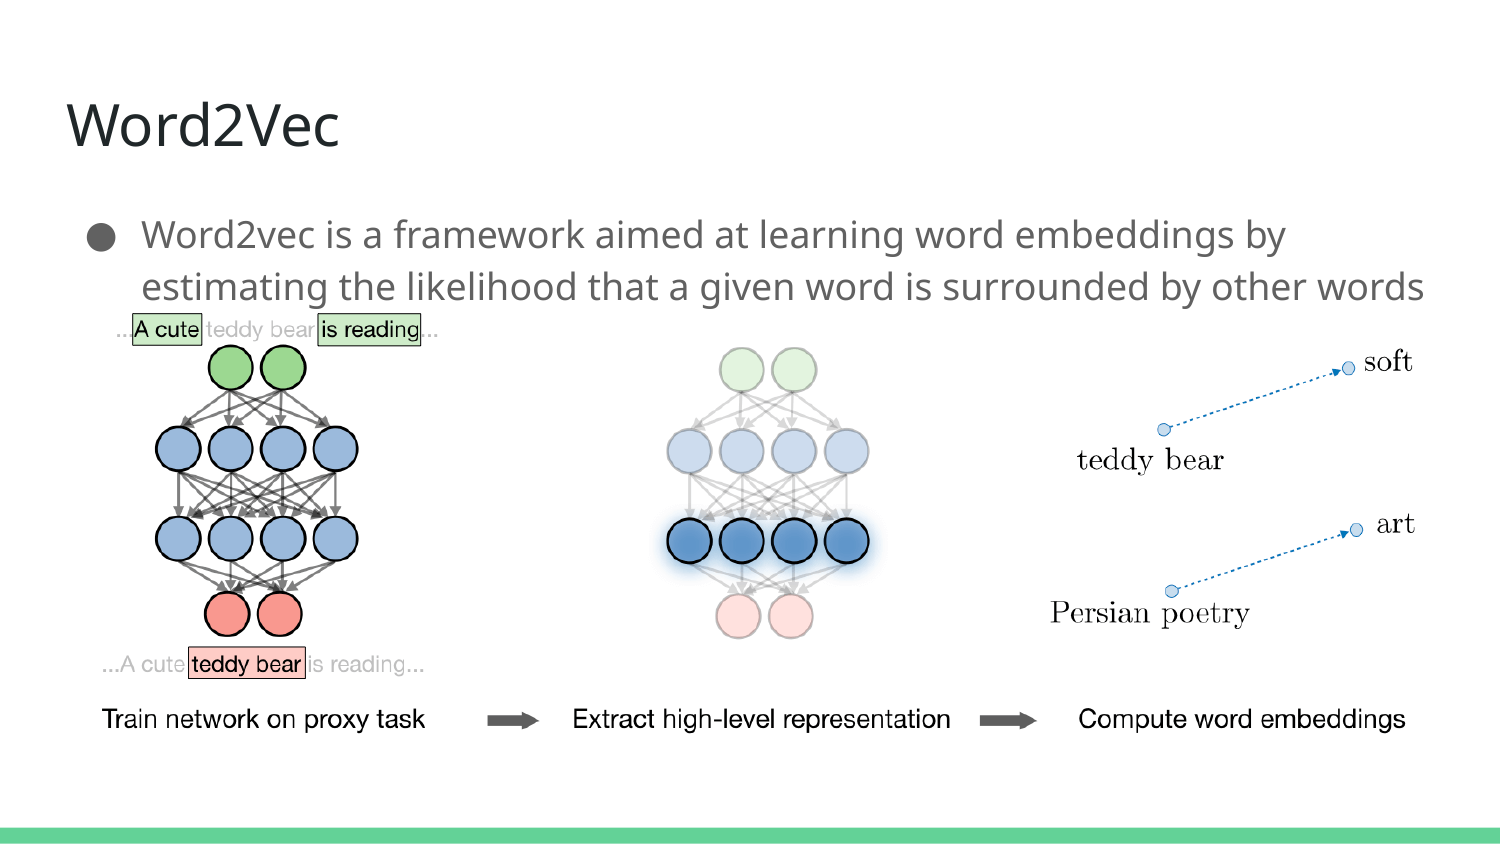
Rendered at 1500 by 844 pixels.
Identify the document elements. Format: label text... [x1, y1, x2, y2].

title Word2Vec [51, 72, 1449, 167]
list Word2vec is a framework aimed at learning word embeddings by estimating the likelihood that a given word is surrounded by other words [51, 189, 1449, 312]
picture [50, 312, 1450, 750]
